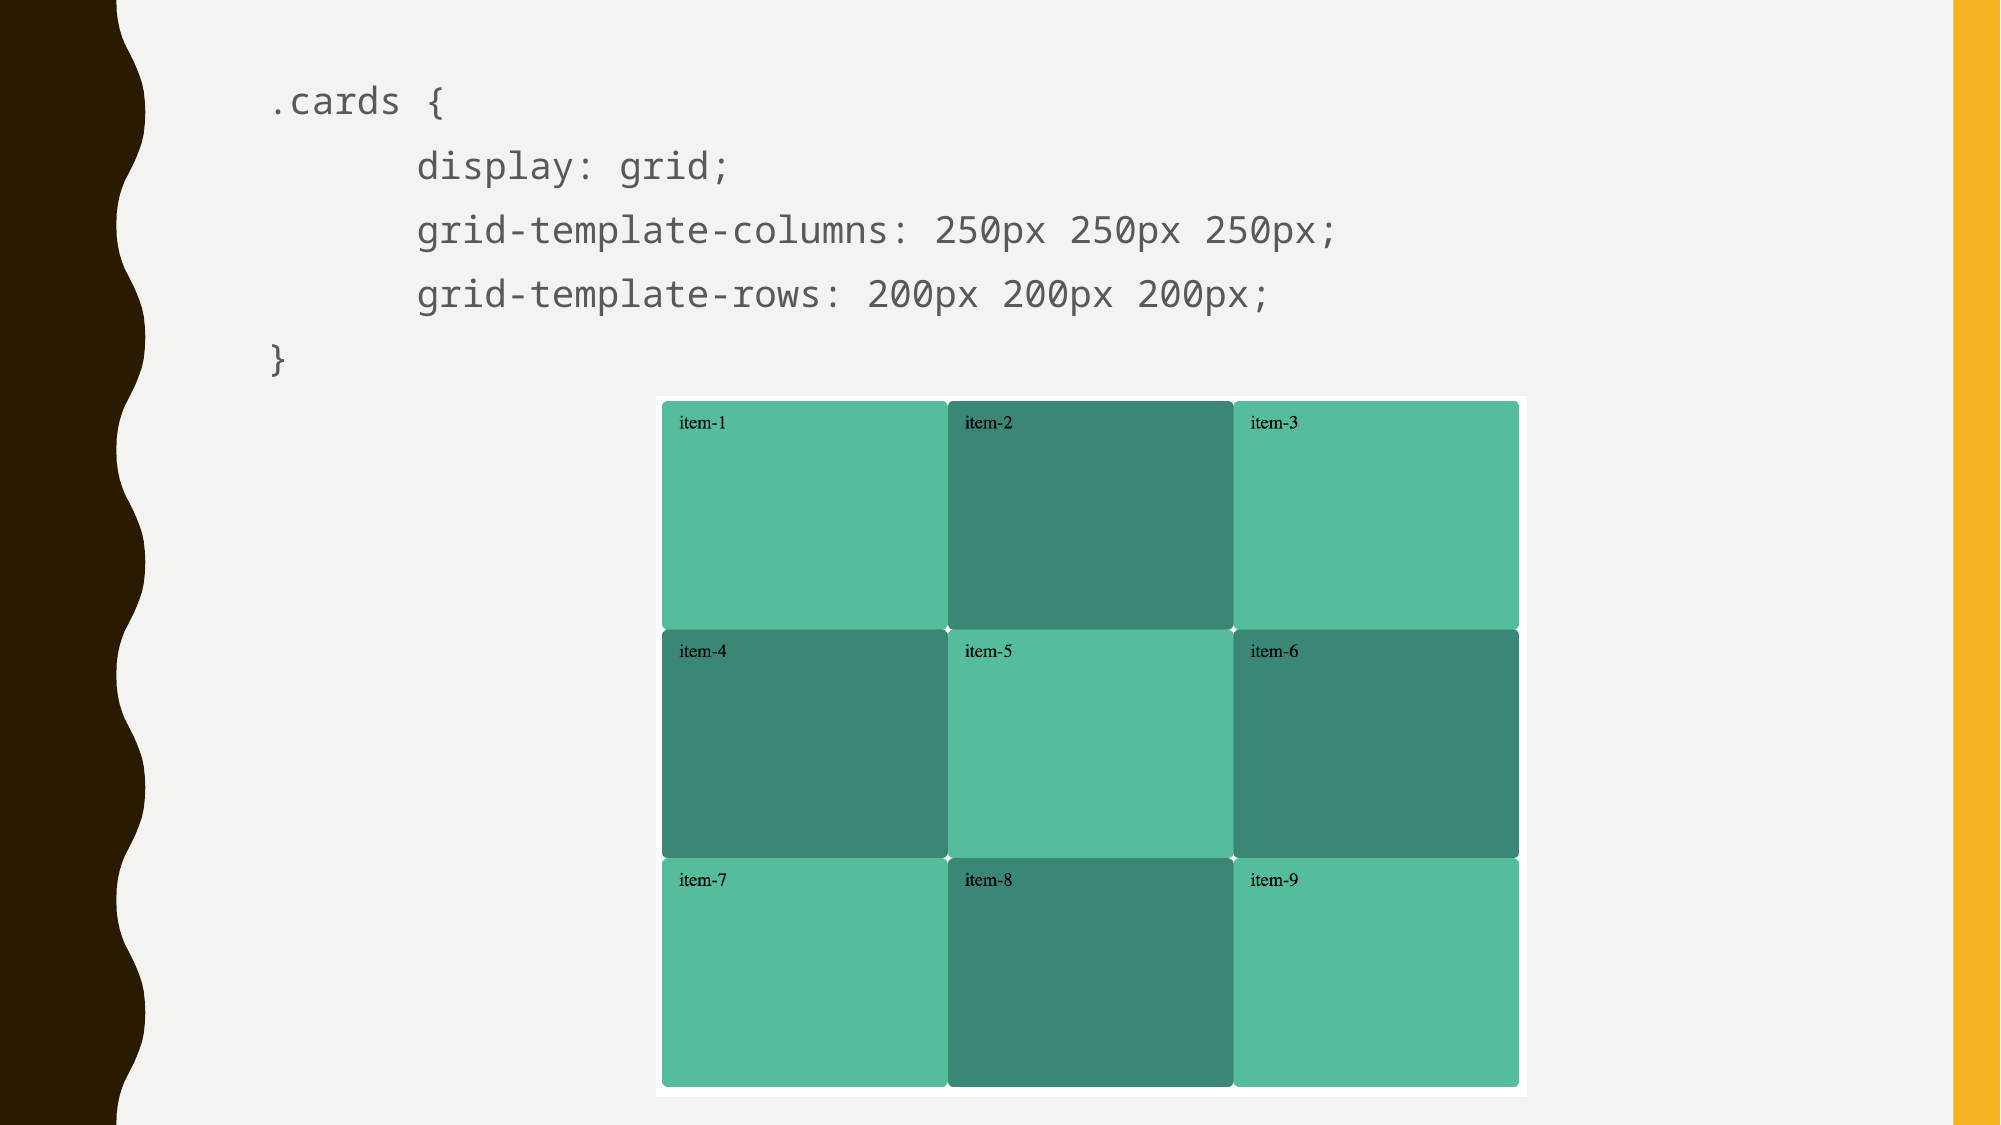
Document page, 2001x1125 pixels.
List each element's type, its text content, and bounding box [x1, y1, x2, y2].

text_box .cards { display: grid; grid-template-columns: 250px 250px 250px; grid-template-rows: 200px 200px 200px; } [251, 65, 1931, 397]
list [656, 396, 1527, 1097]
